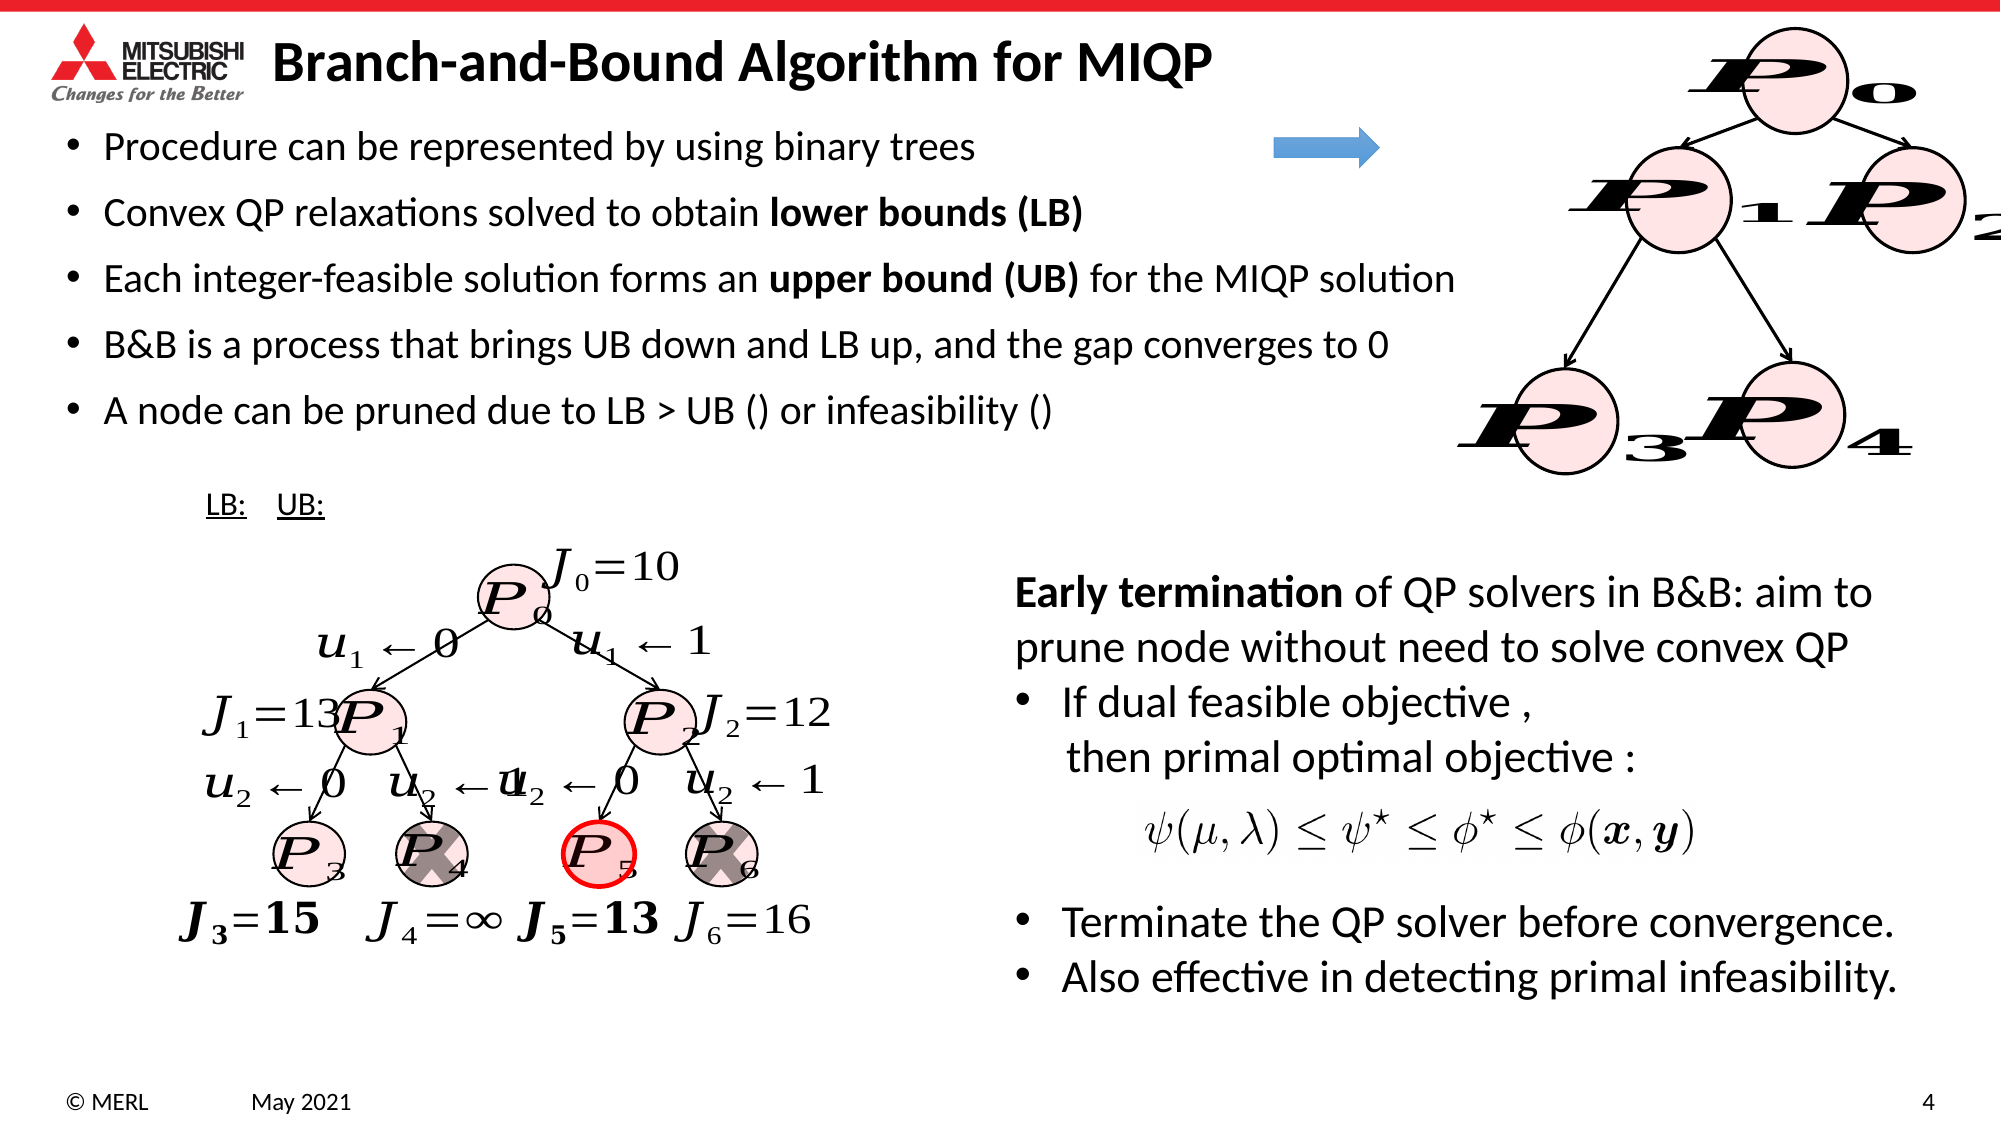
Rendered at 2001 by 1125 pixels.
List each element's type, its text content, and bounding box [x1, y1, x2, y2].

text_box [1273, 126, 1380, 169]
picture [51, 23, 244, 103]
text_box [420, 872, 443, 888]
text_box [409, 852, 417, 864]
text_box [539, 619, 661, 690]
text_box [709, 820, 733, 835]
text_box [736, 824, 759, 869]
text_box [1625, 146, 1733, 254]
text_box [309, 745, 346, 822]
picture [1137, 796, 1698, 862]
text_box [395, 824, 414, 864]
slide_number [235, 1081, 1506, 1119]
text_box [709, 872, 733, 888]
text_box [395, 745, 432, 822]
slide_number 4 [1850, 1081, 1950, 1120]
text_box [370, 619, 489, 690]
text_box [1861, 146, 1967, 254]
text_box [685, 745, 722, 822]
text_box [1740, 361, 1846, 469]
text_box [1716, 239, 1793, 363]
text_box [562, 820, 636, 888]
text_box [397, 866, 412, 883]
text_box [687, 867, 695, 873]
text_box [598, 745, 635, 822]
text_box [1678, 118, 1759, 148]
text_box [1832, 118, 1913, 148]
text_box [691, 821, 751, 887]
text_box [447, 824, 469, 871]
text_box [402, 821, 462, 887]
title Branch-and-Bound Algorithm for MIQP [258, 22, 1950, 103]
text_box [272, 820, 347, 888]
text_box [420, 820, 444, 834]
text_box [1742, 27, 1849, 135]
text_box [623, 688, 698, 756]
text_box [476, 563, 551, 631]
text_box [1563, 237, 1642, 369]
text_box [333, 688, 408, 756]
text_box [684, 835, 698, 865]
text_box [1513, 367, 1619, 475]
